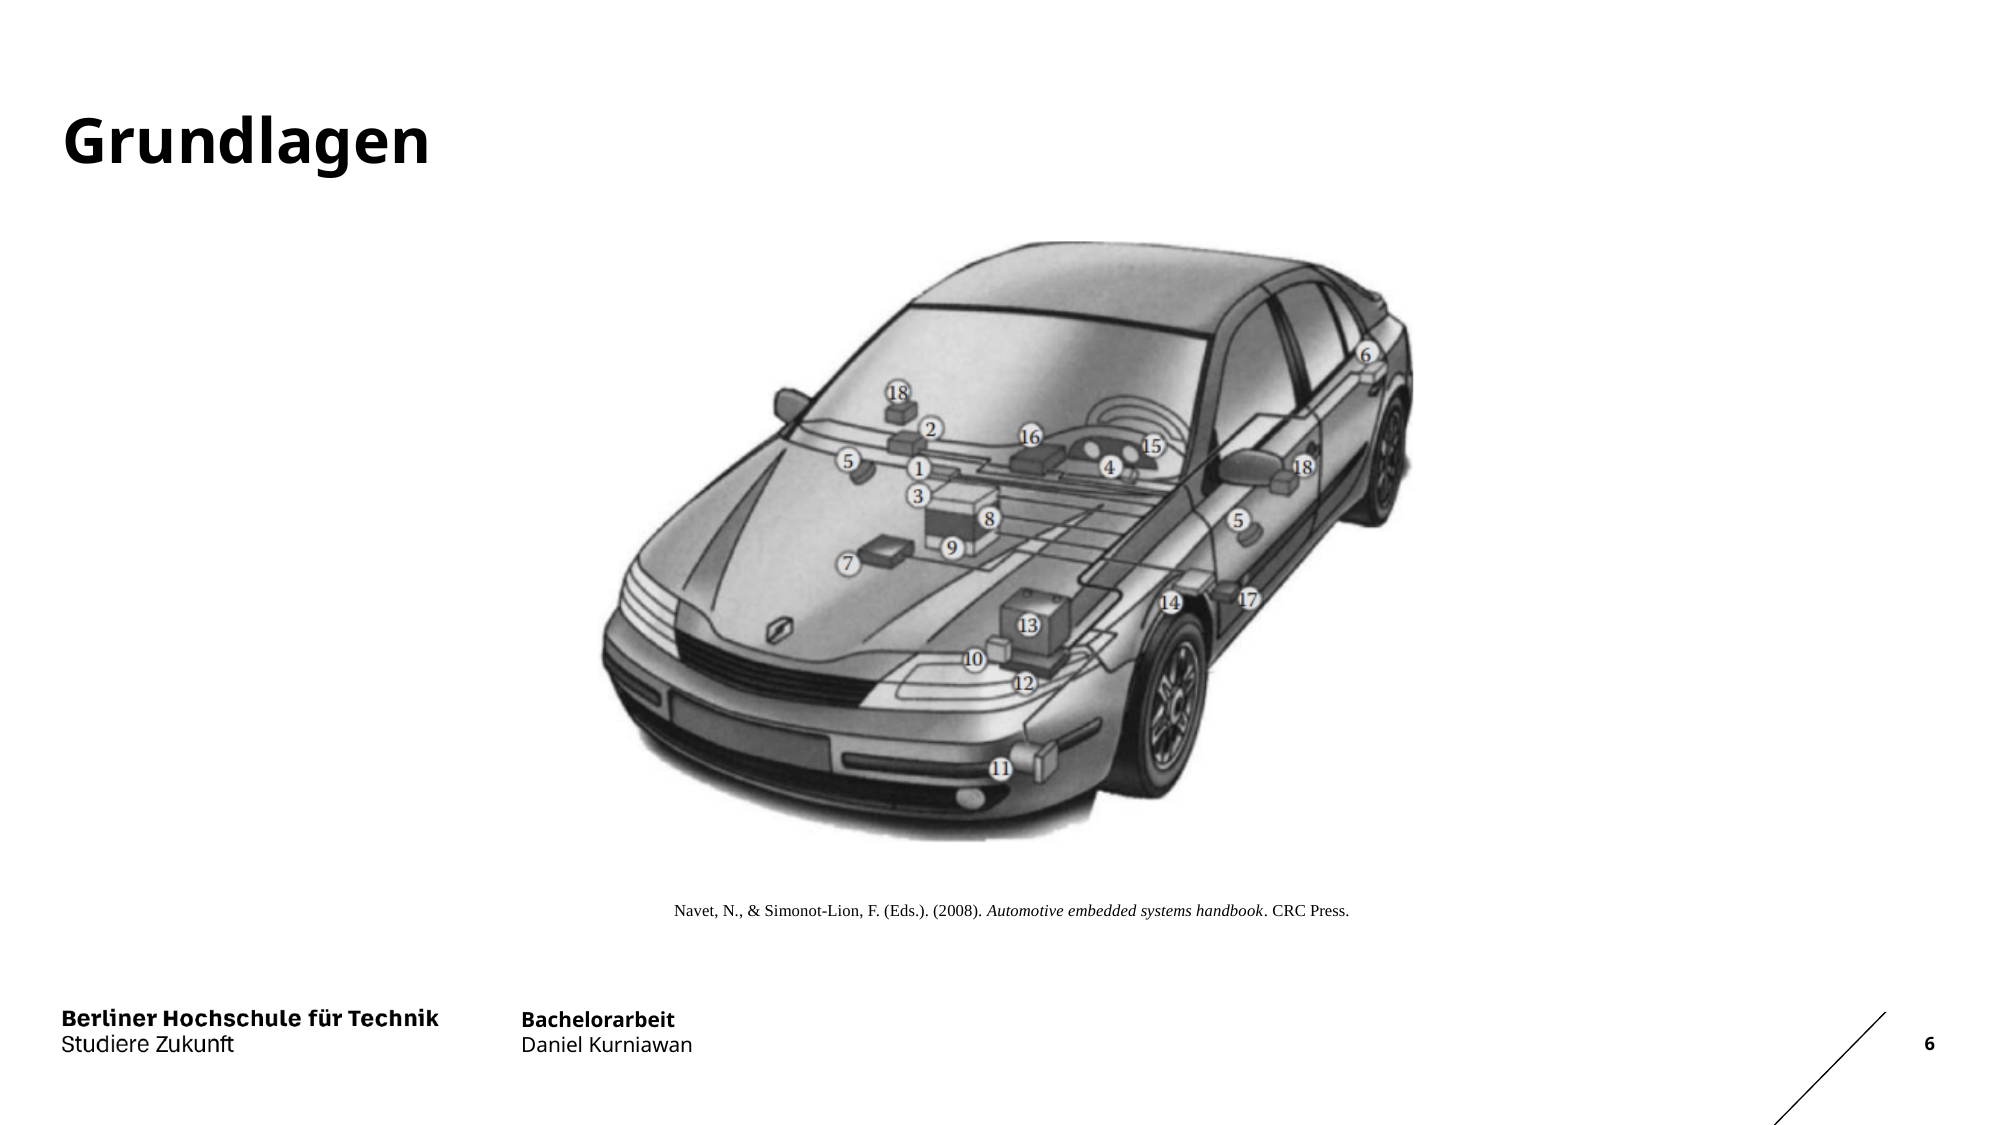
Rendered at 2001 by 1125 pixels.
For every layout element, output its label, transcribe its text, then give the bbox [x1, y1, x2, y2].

slide_number Daniel Kurniawan [520, 1032, 1476, 1057]
picture [58, 1007, 443, 1055]
picture [565, 227, 1463, 865]
text_box Navet, N., & Simonot-Lion, F. (Eds.). (2008). Automotive embedded systems handbook. CRC Press. [665, 899, 1363, 920]
footer Bachelorarbeit [520, 1006, 1476, 1032]
slide_number 6 [1851, 1031, 1935, 1057]
title Grundlagen [62, 100, 1938, 177]
